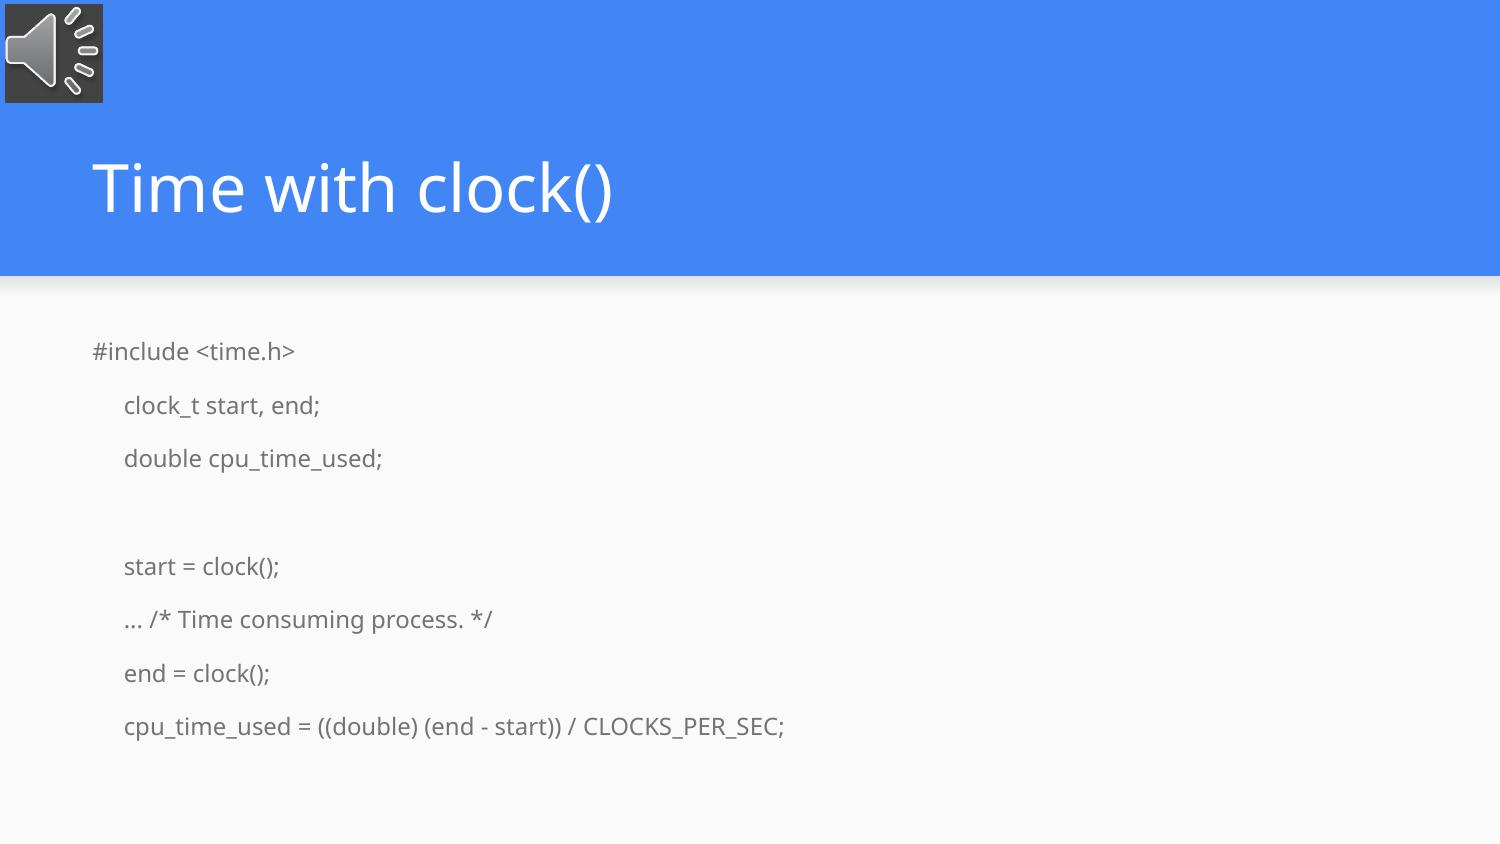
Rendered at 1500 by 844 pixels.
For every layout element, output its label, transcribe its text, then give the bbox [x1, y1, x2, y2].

picture [3, 3, 105, 104]
title Time with clock() [77, 121, 1427, 248]
list #include <time.h> clock_t start, end; double cpu_time_used; start = clock(); ... /* Time consuming process. */ end = clock(); cpu_time_used = ((double) (end - start)) / CLOCKS_PER_SEC; [77, 314, 1427, 760]
